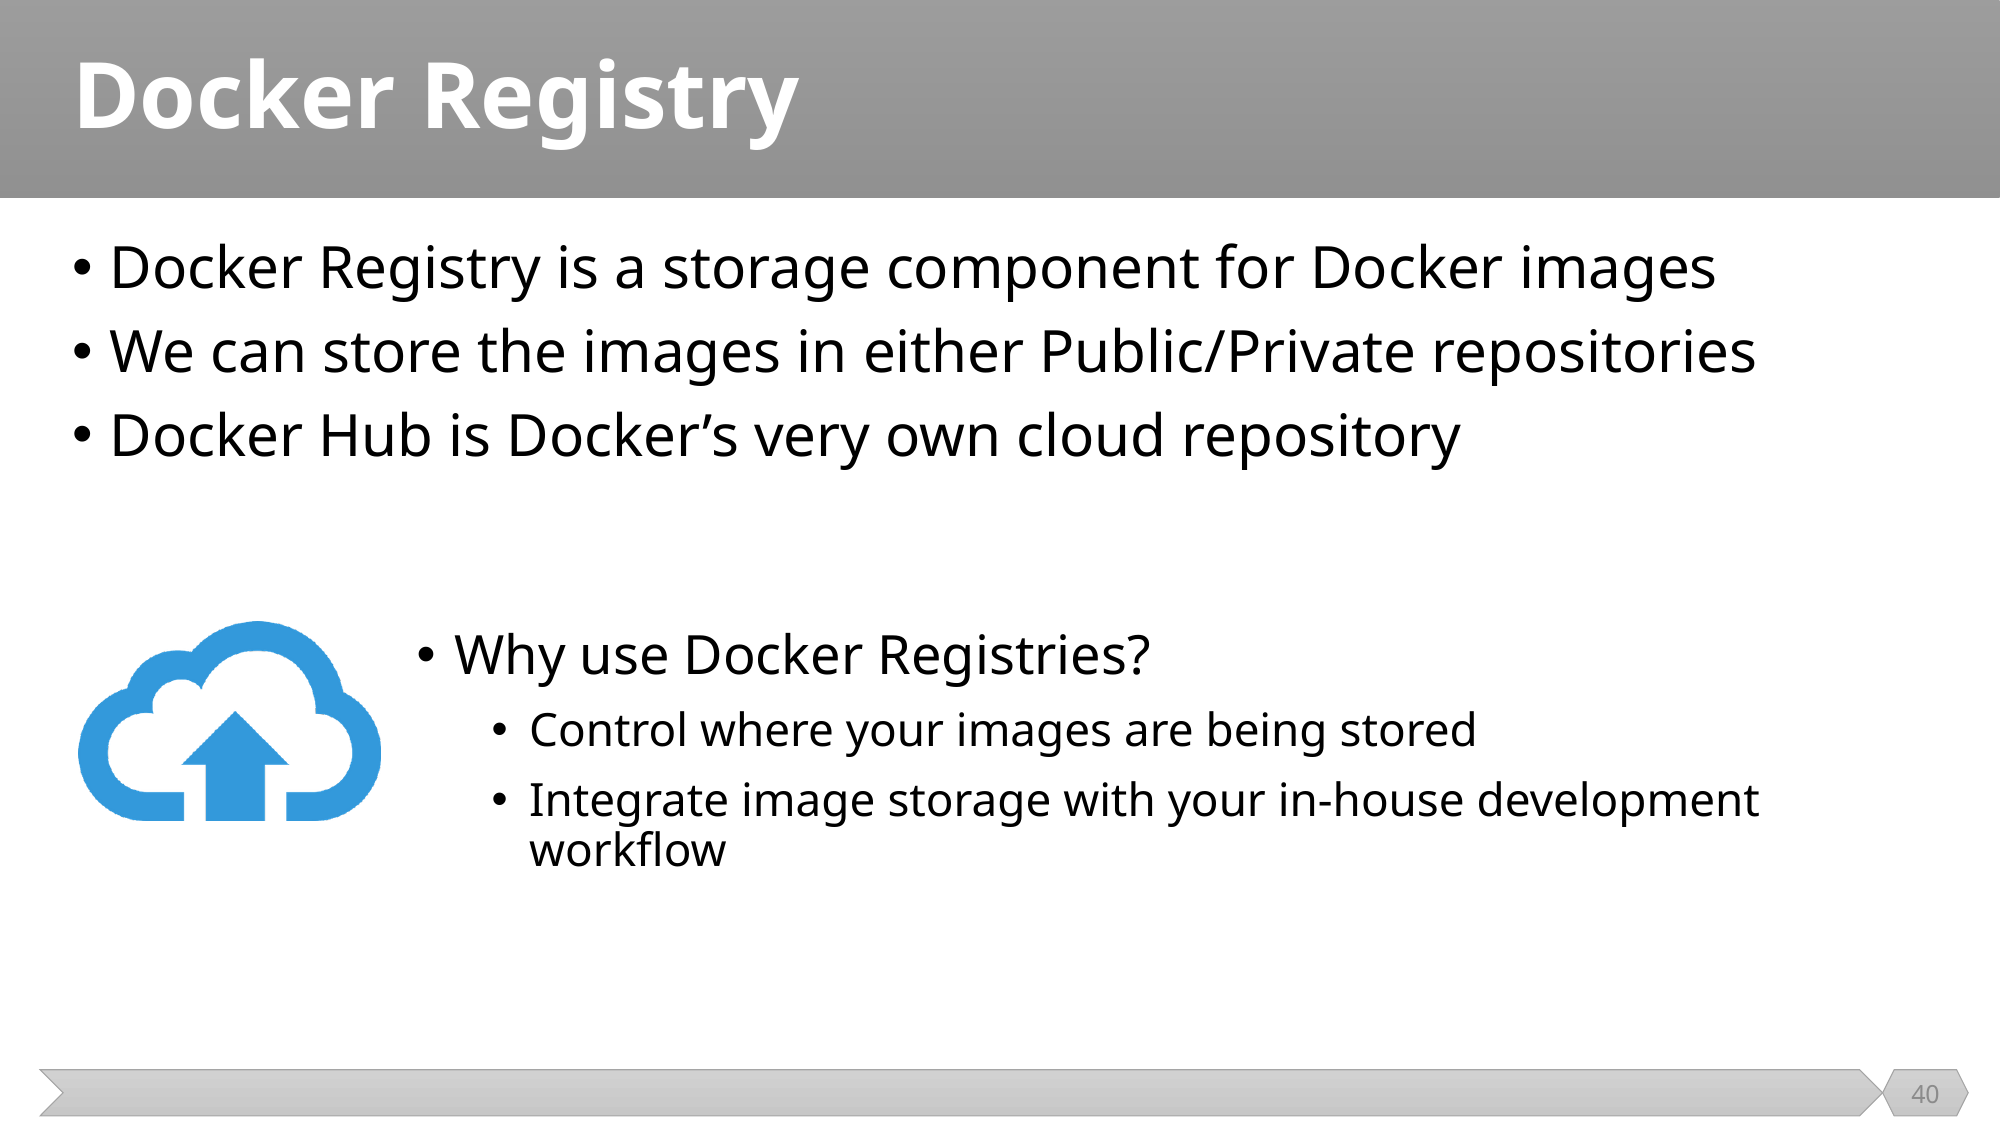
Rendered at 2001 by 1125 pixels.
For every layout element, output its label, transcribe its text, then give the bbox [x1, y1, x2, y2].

title Docker Registry [56, 0, 1969, 199]
list Docker Registry is a storage component for Docker images We can store the images in either Public/Private repositories Docker Hub is Docker’s very own cloud repository [56, 230, 1969, 1010]
picture [77, 620, 381, 821]
text_box Why use Docker Registries? Control where your images are being stored Integrate image storage with your in-house development workflow [401, 620, 1883, 884]
slide_number 40 [1882, 1065, 1969, 1125]
